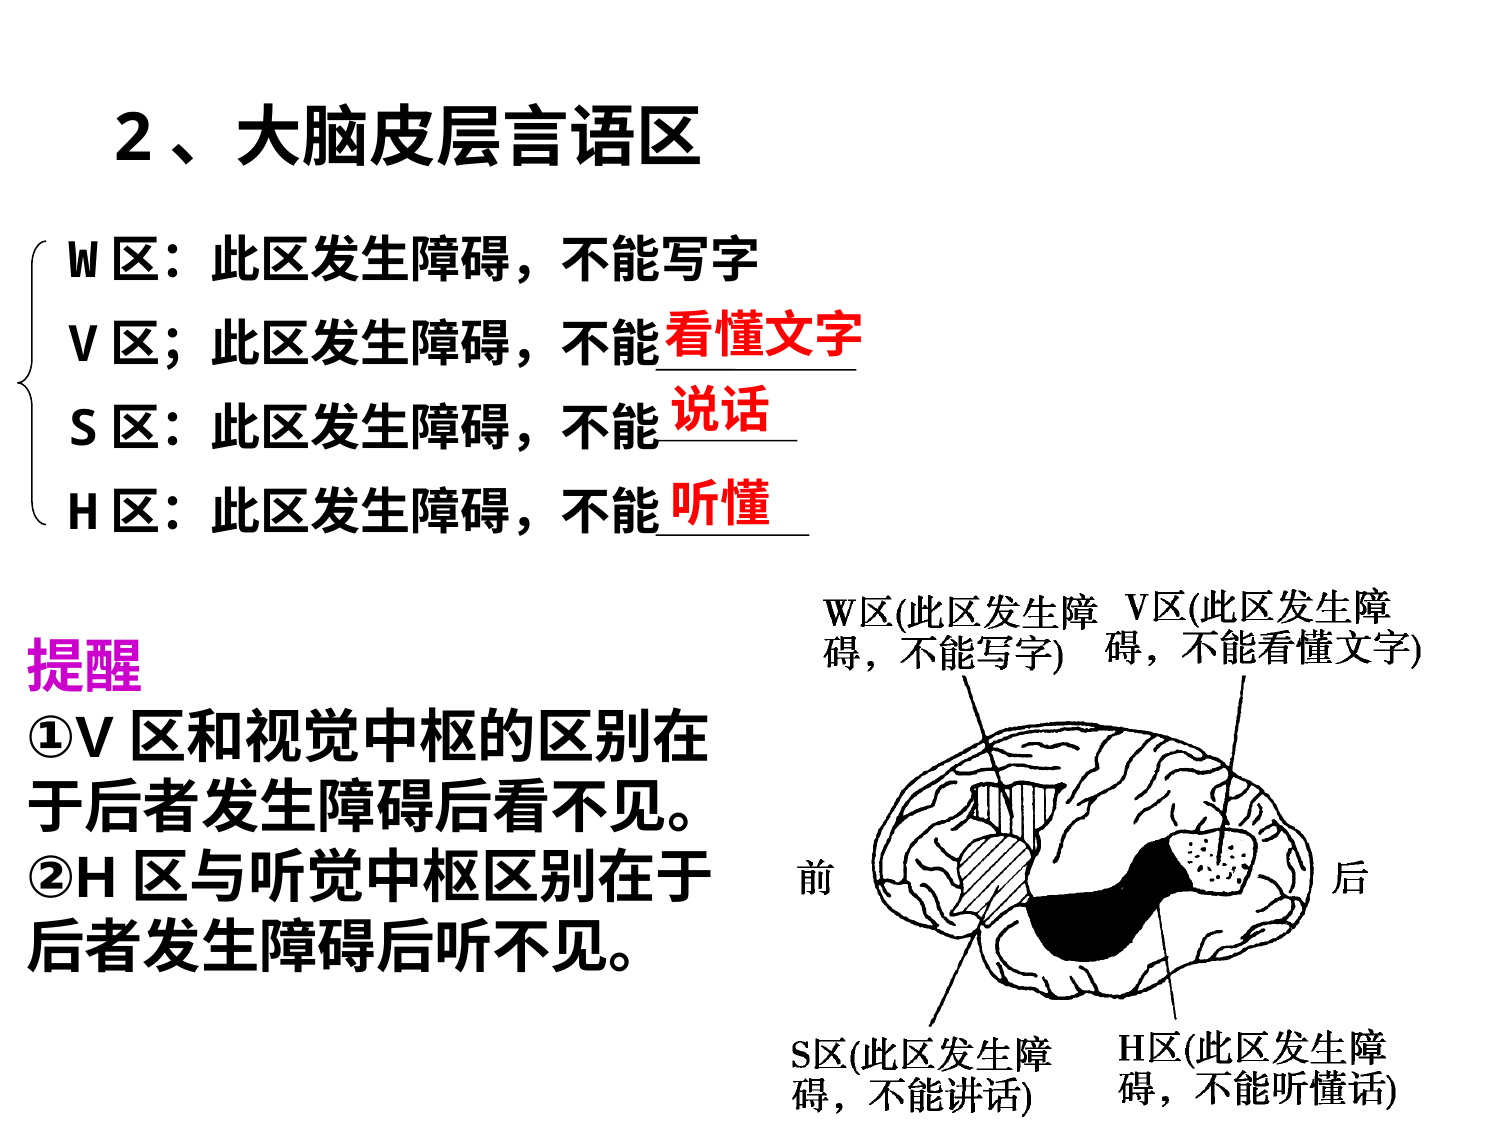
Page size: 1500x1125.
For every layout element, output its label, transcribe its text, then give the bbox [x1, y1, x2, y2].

text_box W区：此区发生障碍，不能写字 V区；此区发生障碍，不能 S区：此区发生障碍，不能 H区：此区发生障碍，不能 [53, 196, 952, 547]
text_box 说话 [655, 369, 952, 445]
text_box 看懂文字 [649, 294, 880, 370]
text_box 听懂 [655, 463, 952, 539]
text_box 提醒 ①V区和视觉中枢的区别在于后者发生障碍后看不见。 ②H区与听觉中枢区别在于后者发生障碍后听不见。 [11, 621, 762, 987]
text_box [17, 241, 47, 525]
text_box 2、大脑皮层言语区 [100, 54, 1281, 182]
picture [785, 575, 1424, 1125]
